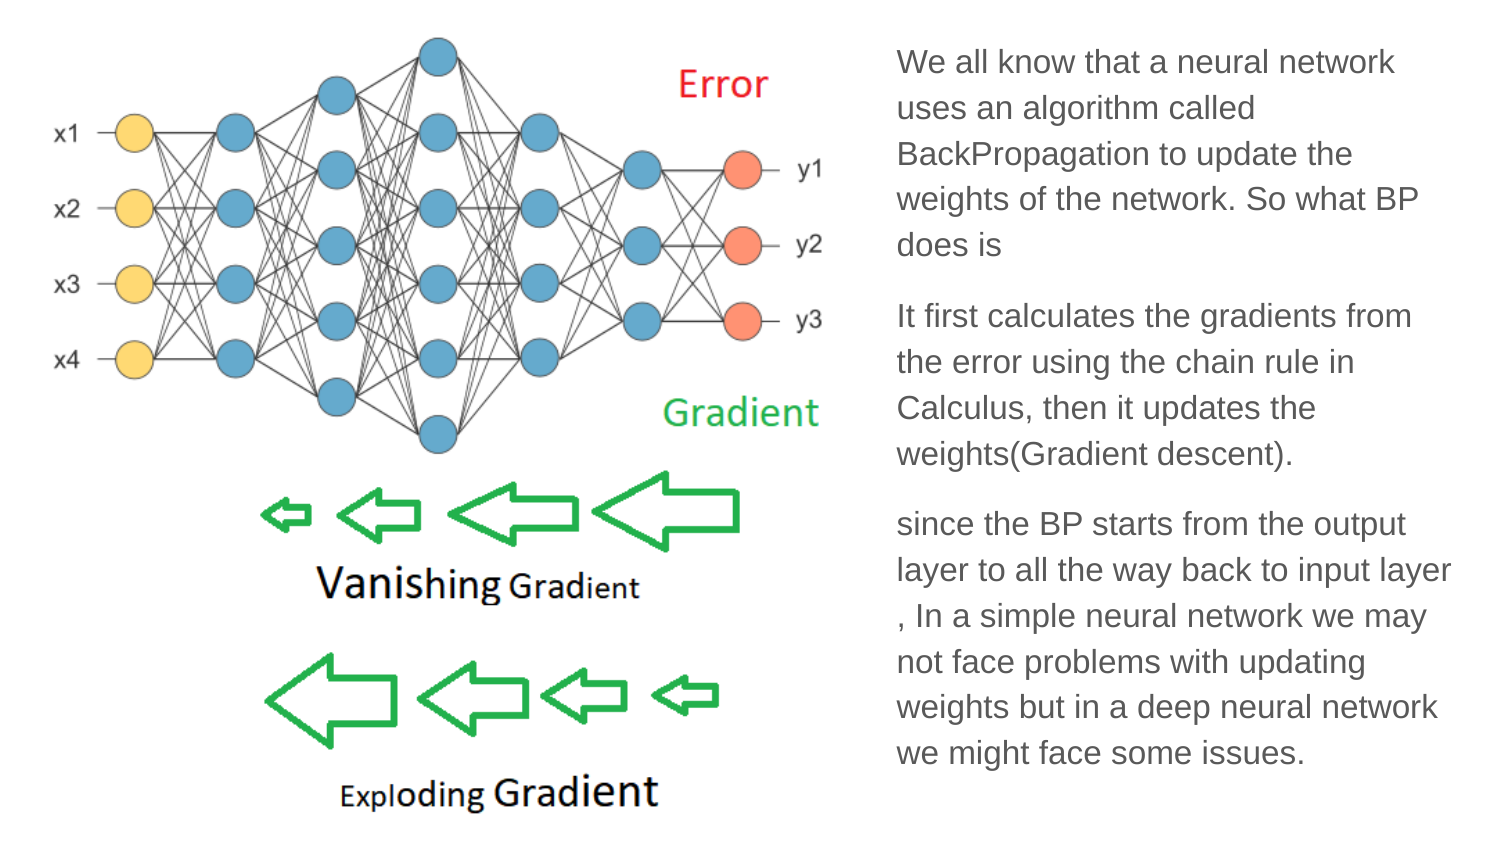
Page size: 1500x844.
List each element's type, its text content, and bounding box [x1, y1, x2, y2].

picture [0, 0, 867, 844]
list We all know that a neural network uses an algorithm called BackPropagation to update the weights of the network. So what BP does is It first calculates the gradients from the error using the chain rule in Calculus, then it updates the weights(Gradient descent). since the BP starts from the output layer to all the way back to input layer , In a simple neural network we may not face problems with updating weights but in a deep neural network we might face some issues. [881, 19, 1477, 821]
